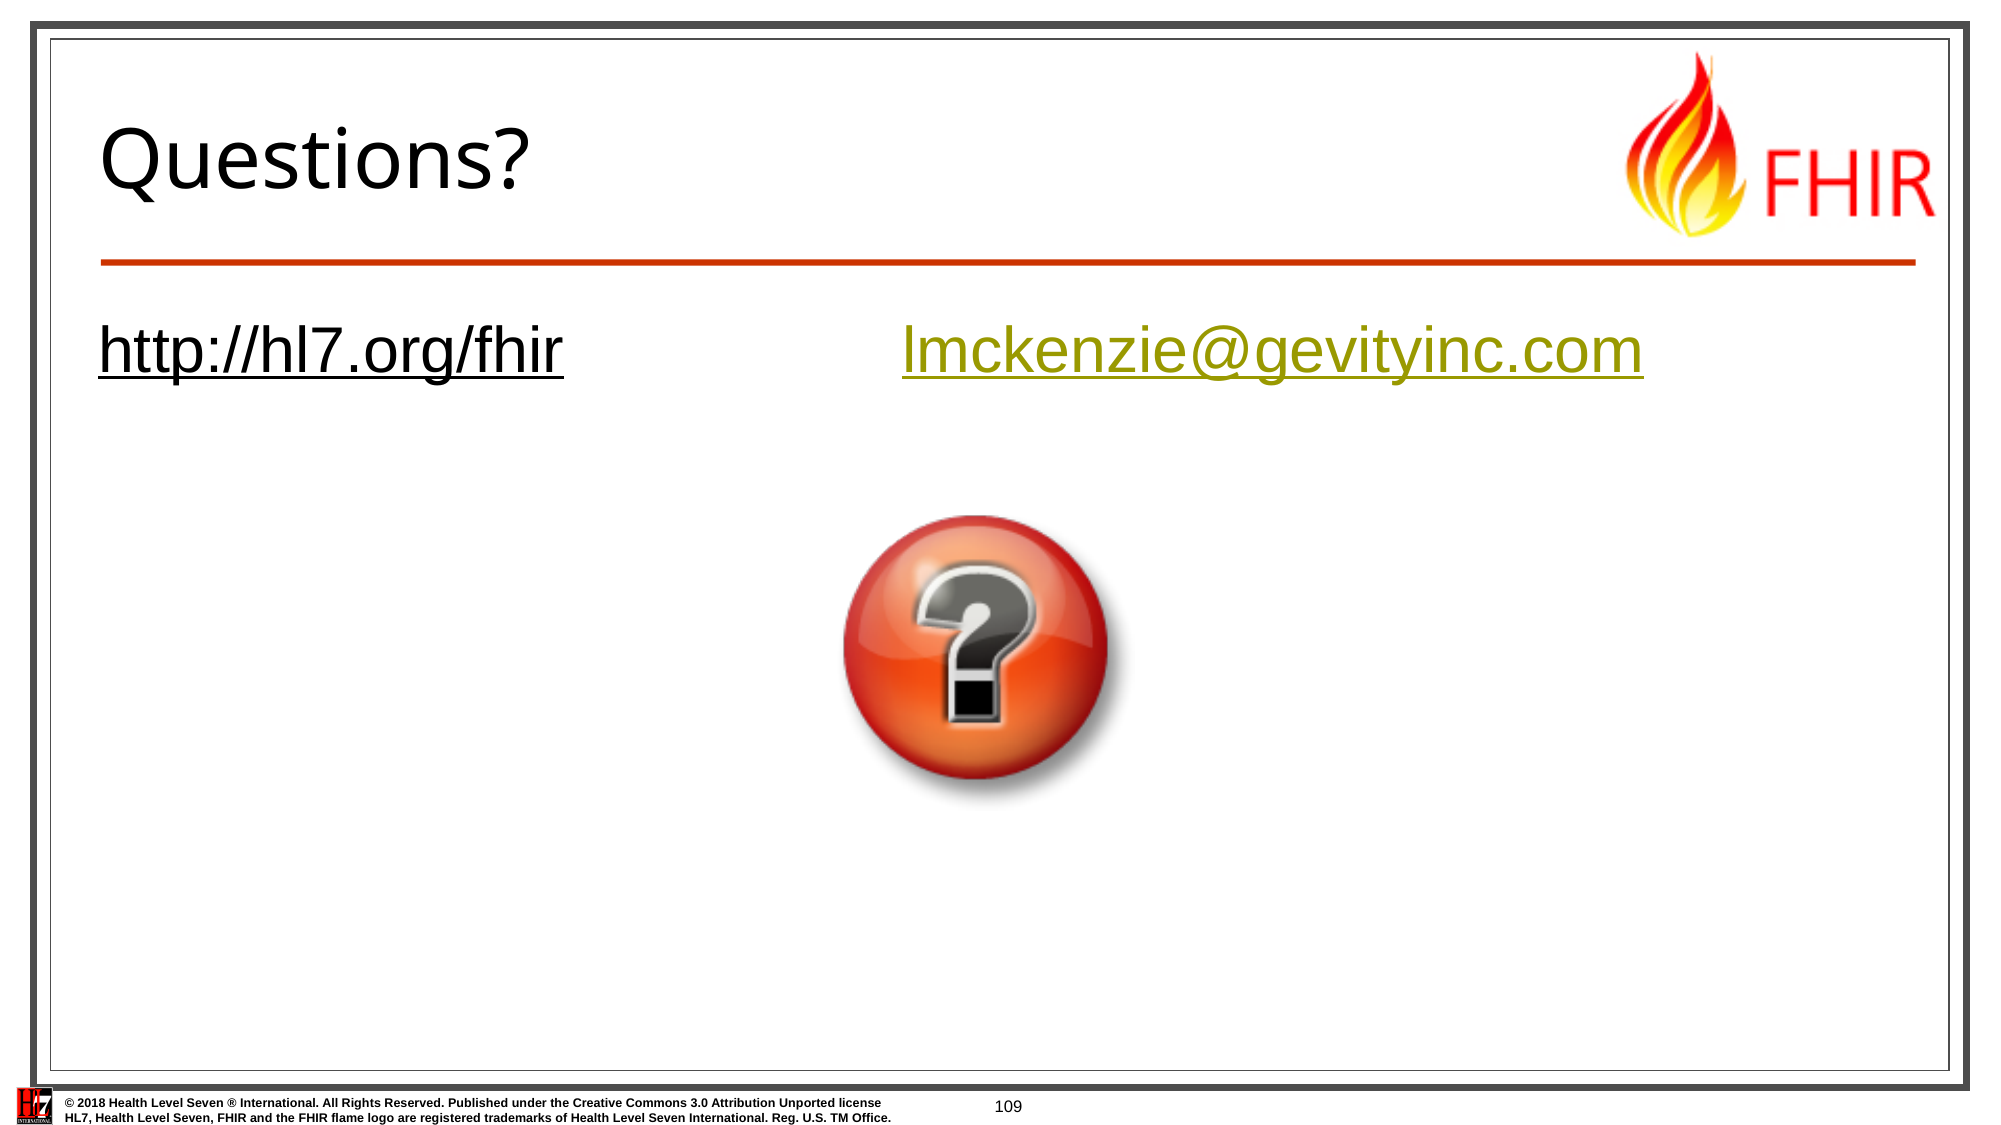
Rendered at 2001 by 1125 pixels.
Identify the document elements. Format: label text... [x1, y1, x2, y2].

slide_number 109 [949, 1087, 1067, 1125]
picture [16, 1087, 53, 1125]
picture [1613, 41, 1948, 247]
picture [834, 510, 1135, 811]
list http://hl7.org/fhir lmckenzie@gevityinc.com [83, 299, 1917, 1026]
title Questions? [83, 77, 1614, 213]
